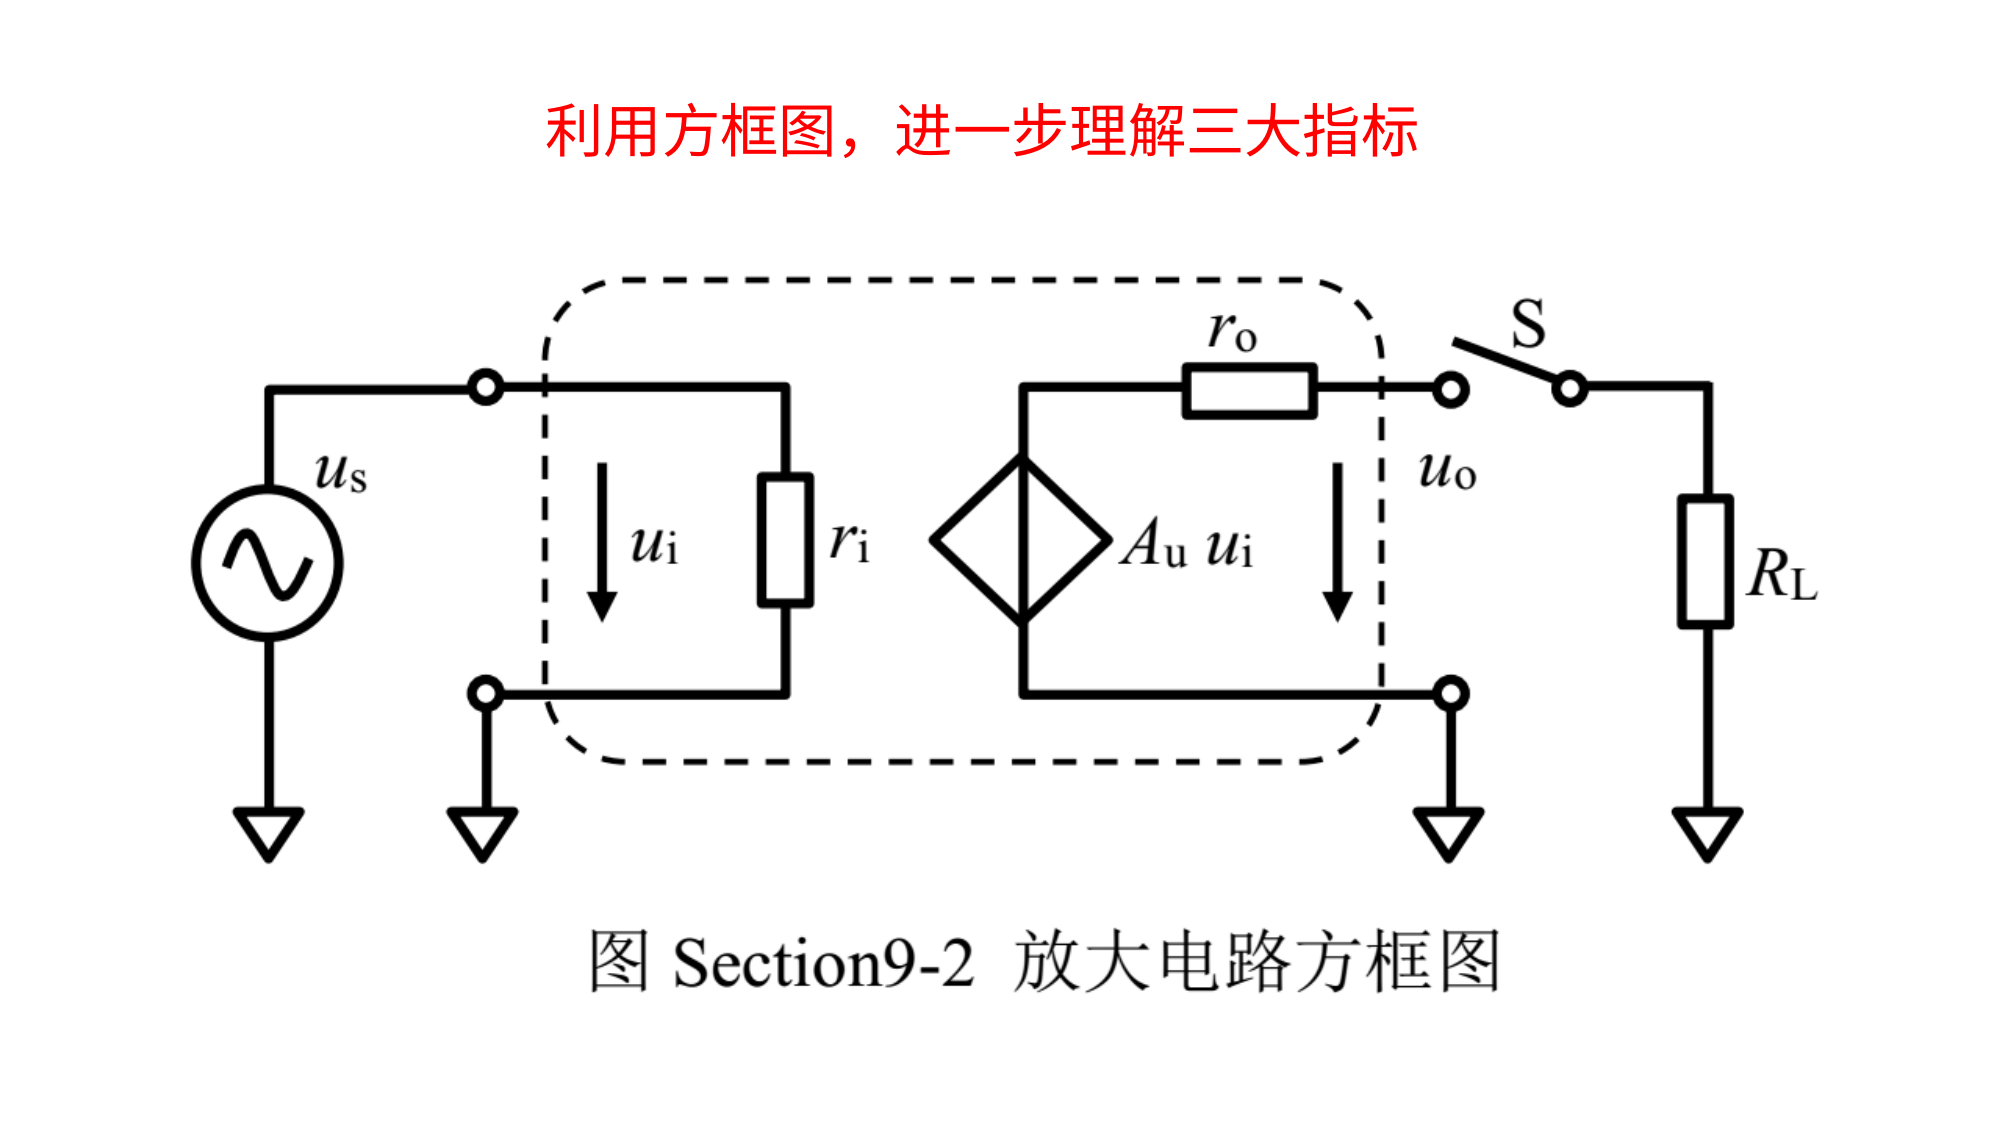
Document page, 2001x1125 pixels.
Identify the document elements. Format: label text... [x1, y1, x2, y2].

text_box 利用方框图，进一步理解三大指标 [268, 86, 1697, 172]
picture [138, 217, 1855, 1008]
